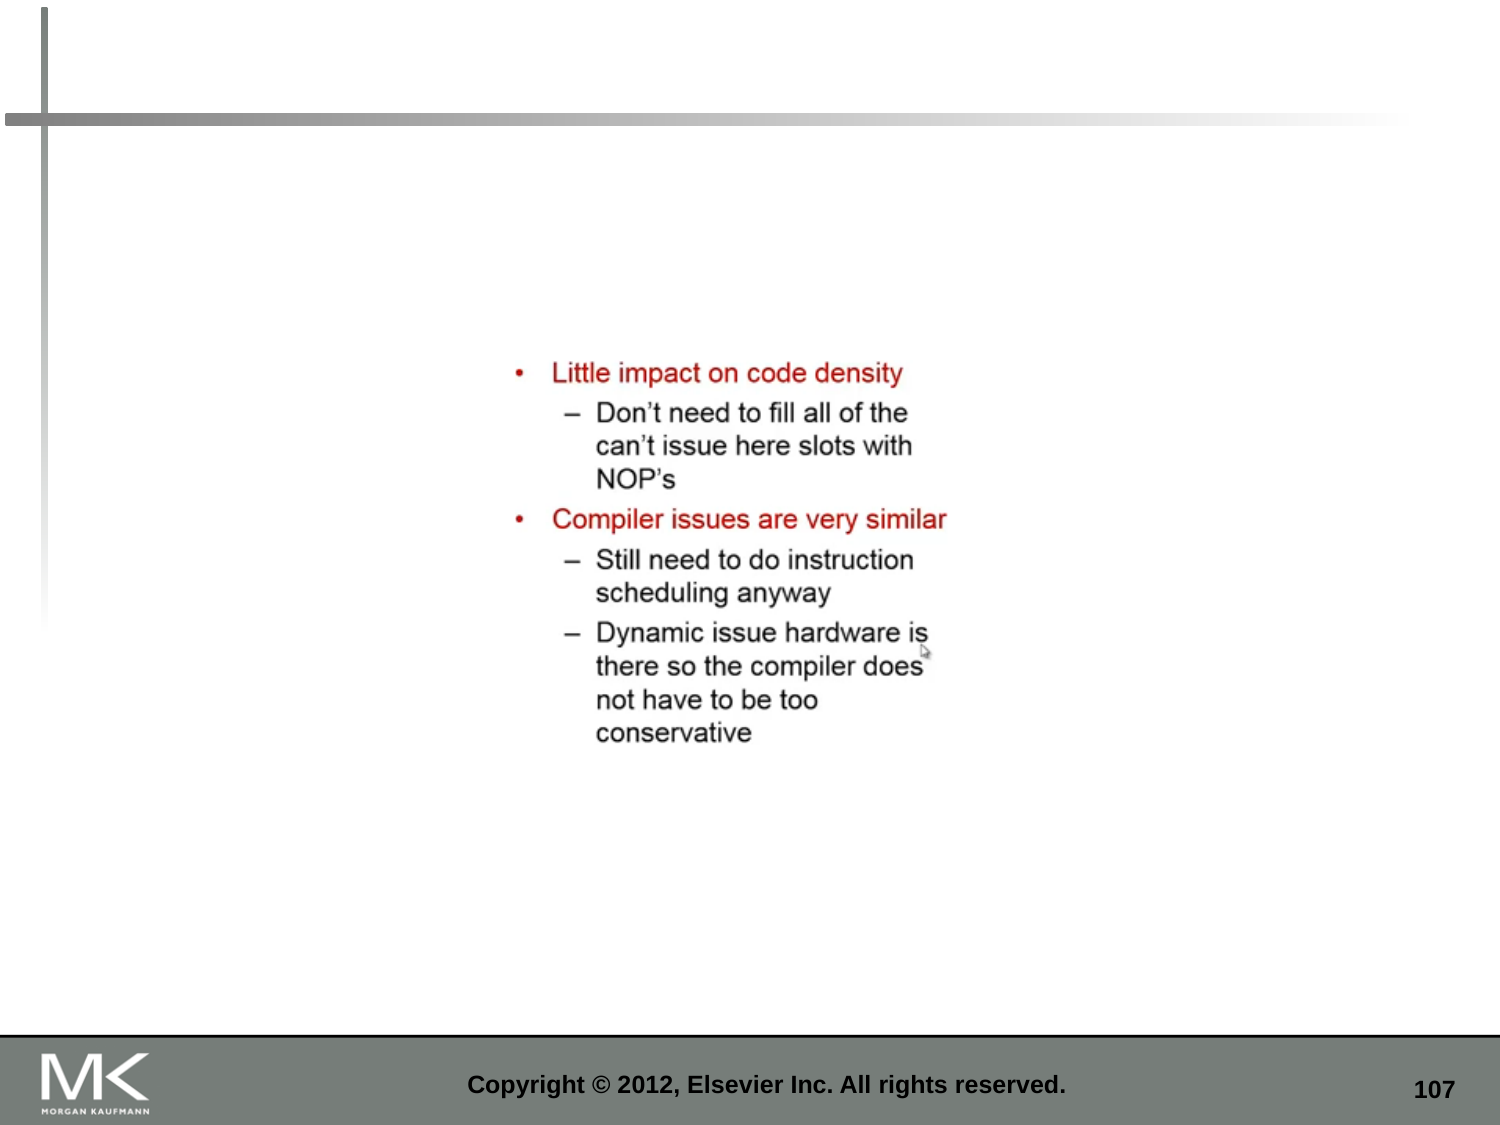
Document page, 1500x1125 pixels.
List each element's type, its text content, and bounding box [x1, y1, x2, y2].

picture [515, 359, 985, 766]
footer Copyright © 2012, Elsevier Inc. All rights reserved. [170, 1046, 1365, 1106]
picture [29, 1046, 160, 1123]
